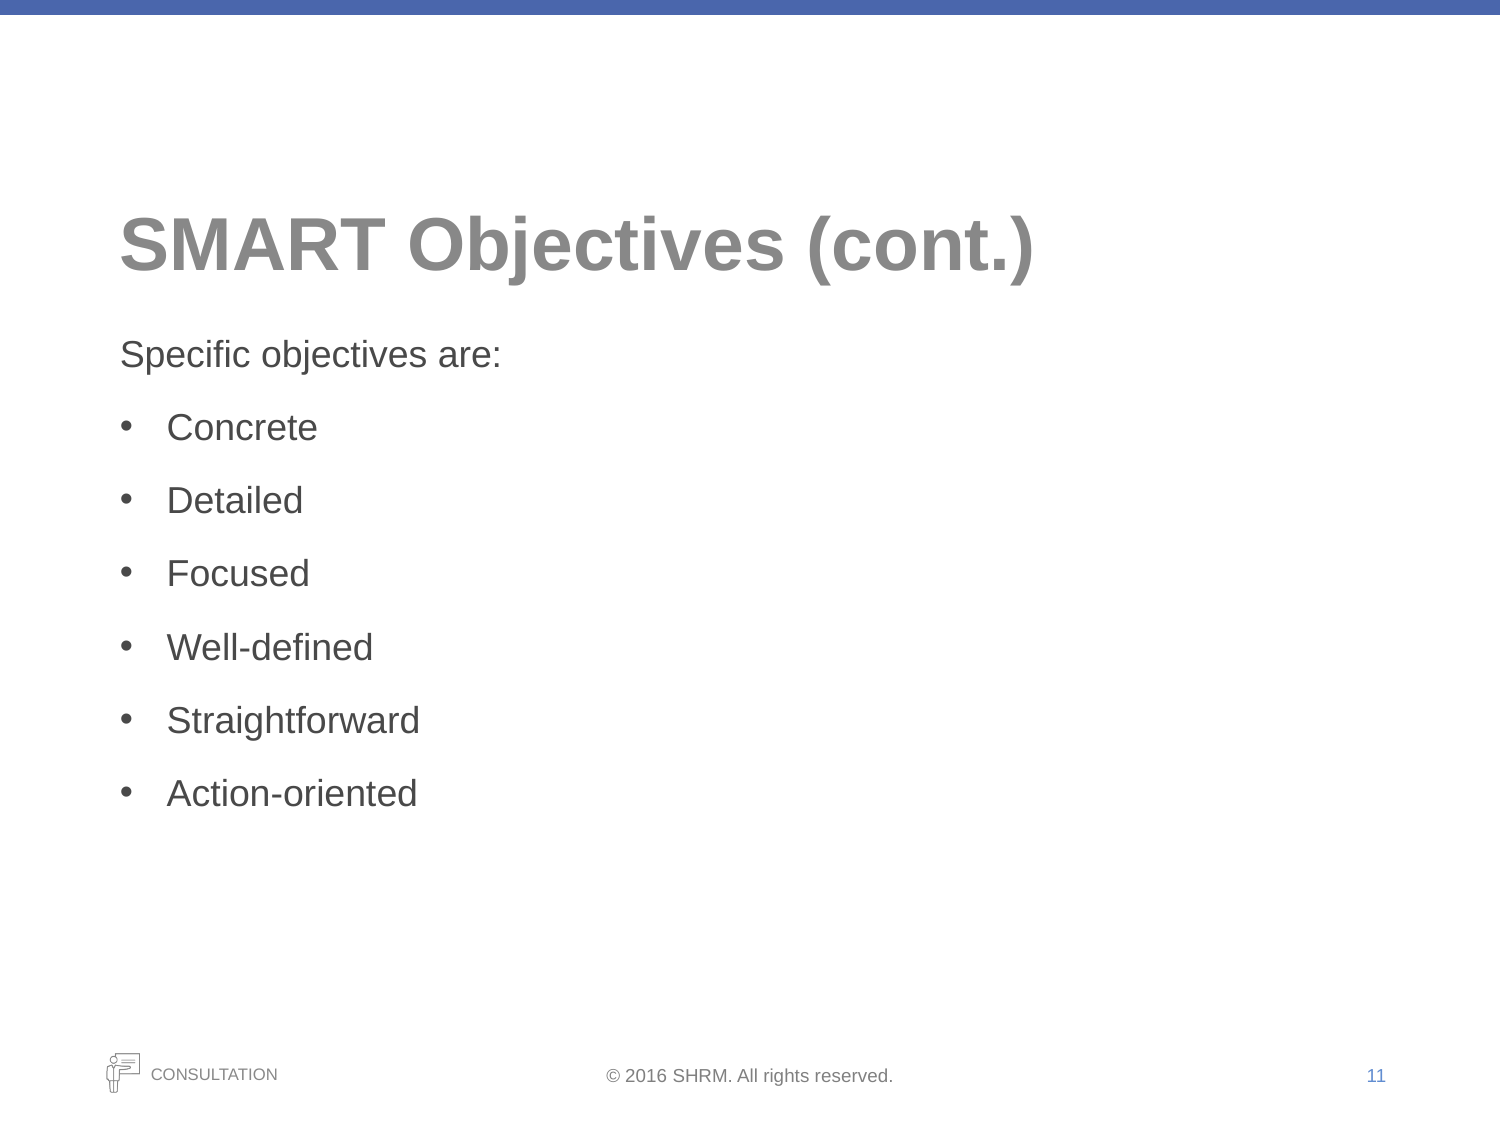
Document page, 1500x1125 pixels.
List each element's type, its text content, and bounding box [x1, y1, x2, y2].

slide_number 11 [1206, 1056, 1402, 1095]
picture [106, 1053, 140, 1093]
list Specific objectives are: Concrete Detailed Focused Well-defined Straightforward Action-oriented [105, 322, 1403, 998]
title SMART Objectives (cont.) [105, 104, 1403, 293]
